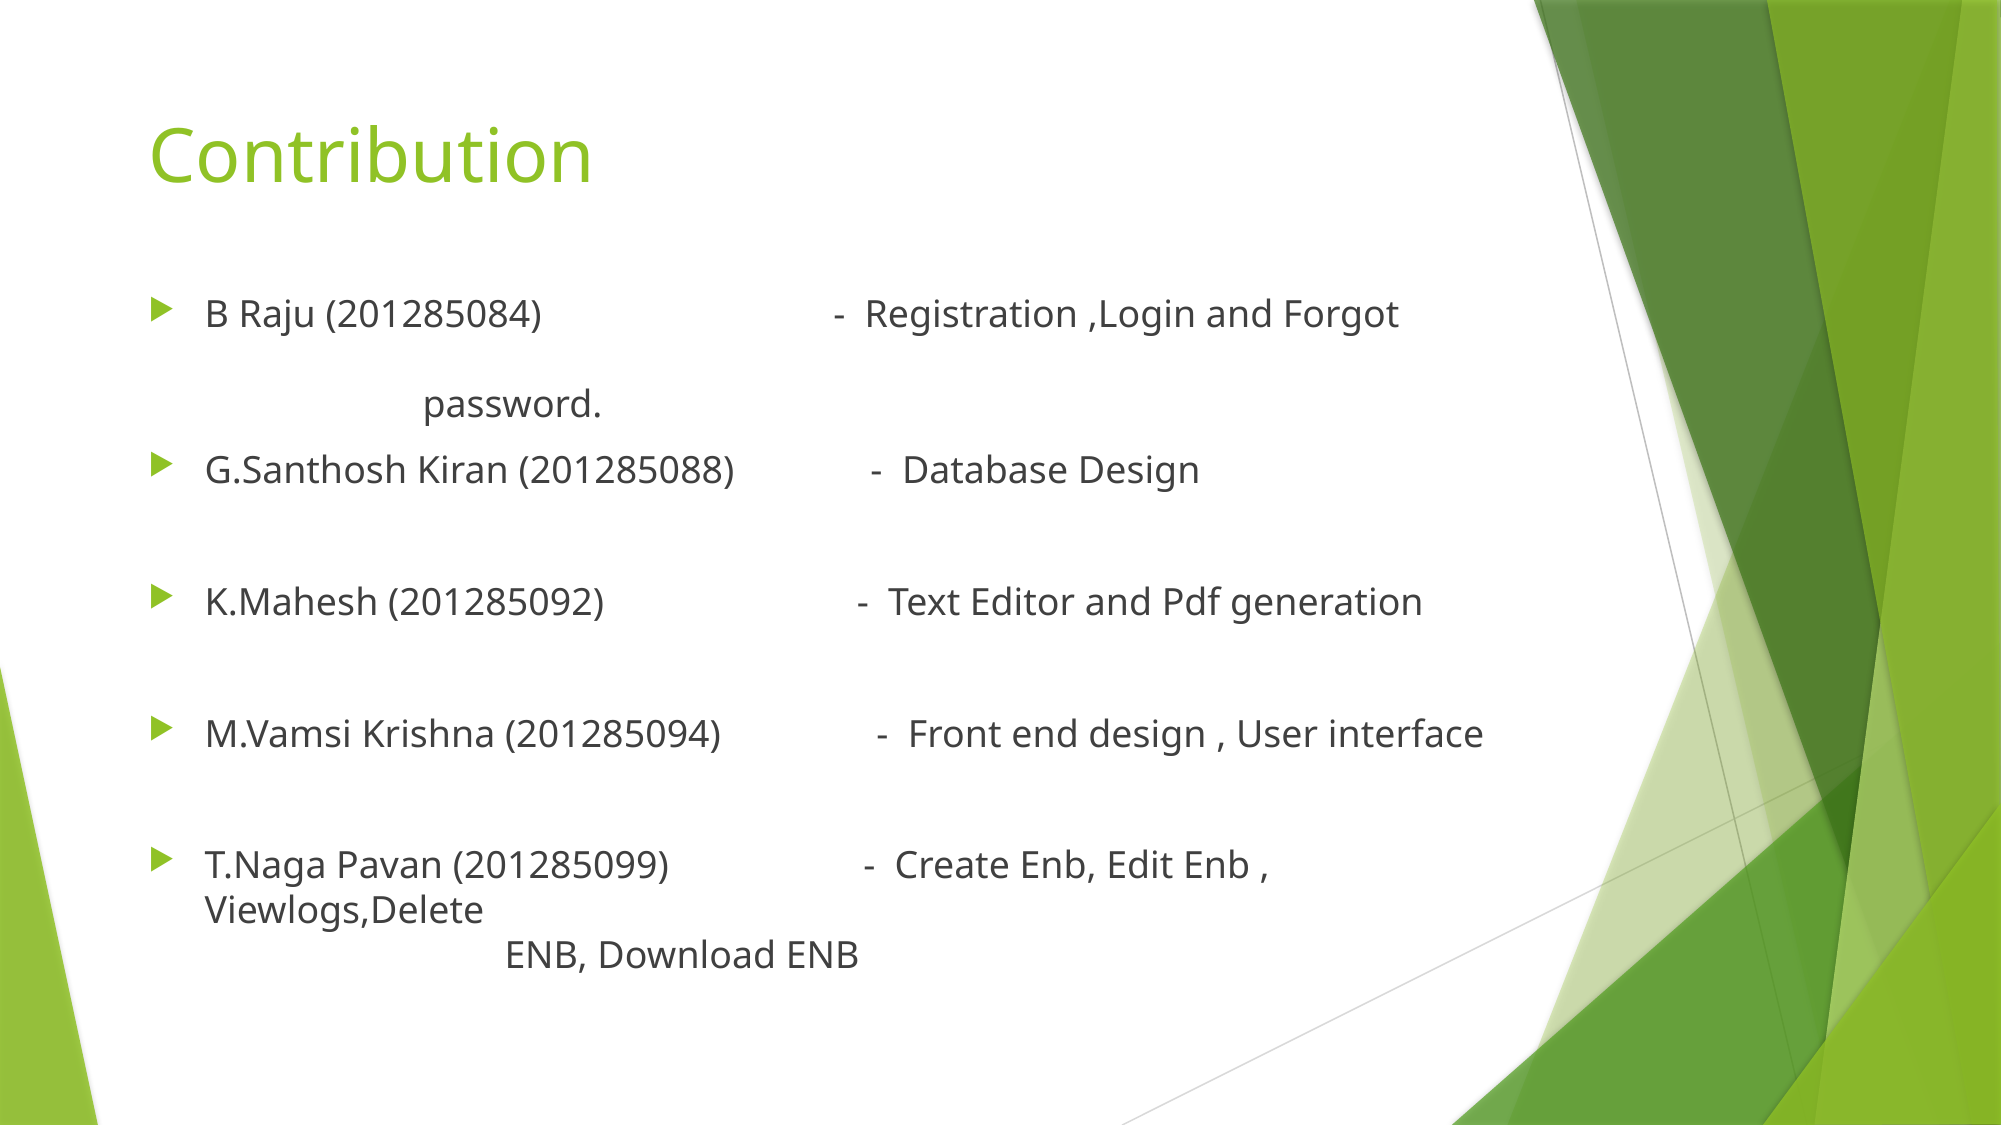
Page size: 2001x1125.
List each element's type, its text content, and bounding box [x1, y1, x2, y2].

title Contribution [133, 99, 1522, 282]
list B Raju (201285084) - Registration ,Login and Forgot password. G.Santhosh Kiran (201285088) - Database Design K.Mahesh (201285092) - Text Editor and Pdf generation M.Vamsi Krishna (201285094) - Front end design , User interface T.Naga Pavan (201285099) - Create Enb, Edit Enb , Viewlogs,Delete ENB, Download ENB [133, 282, 1573, 992]
